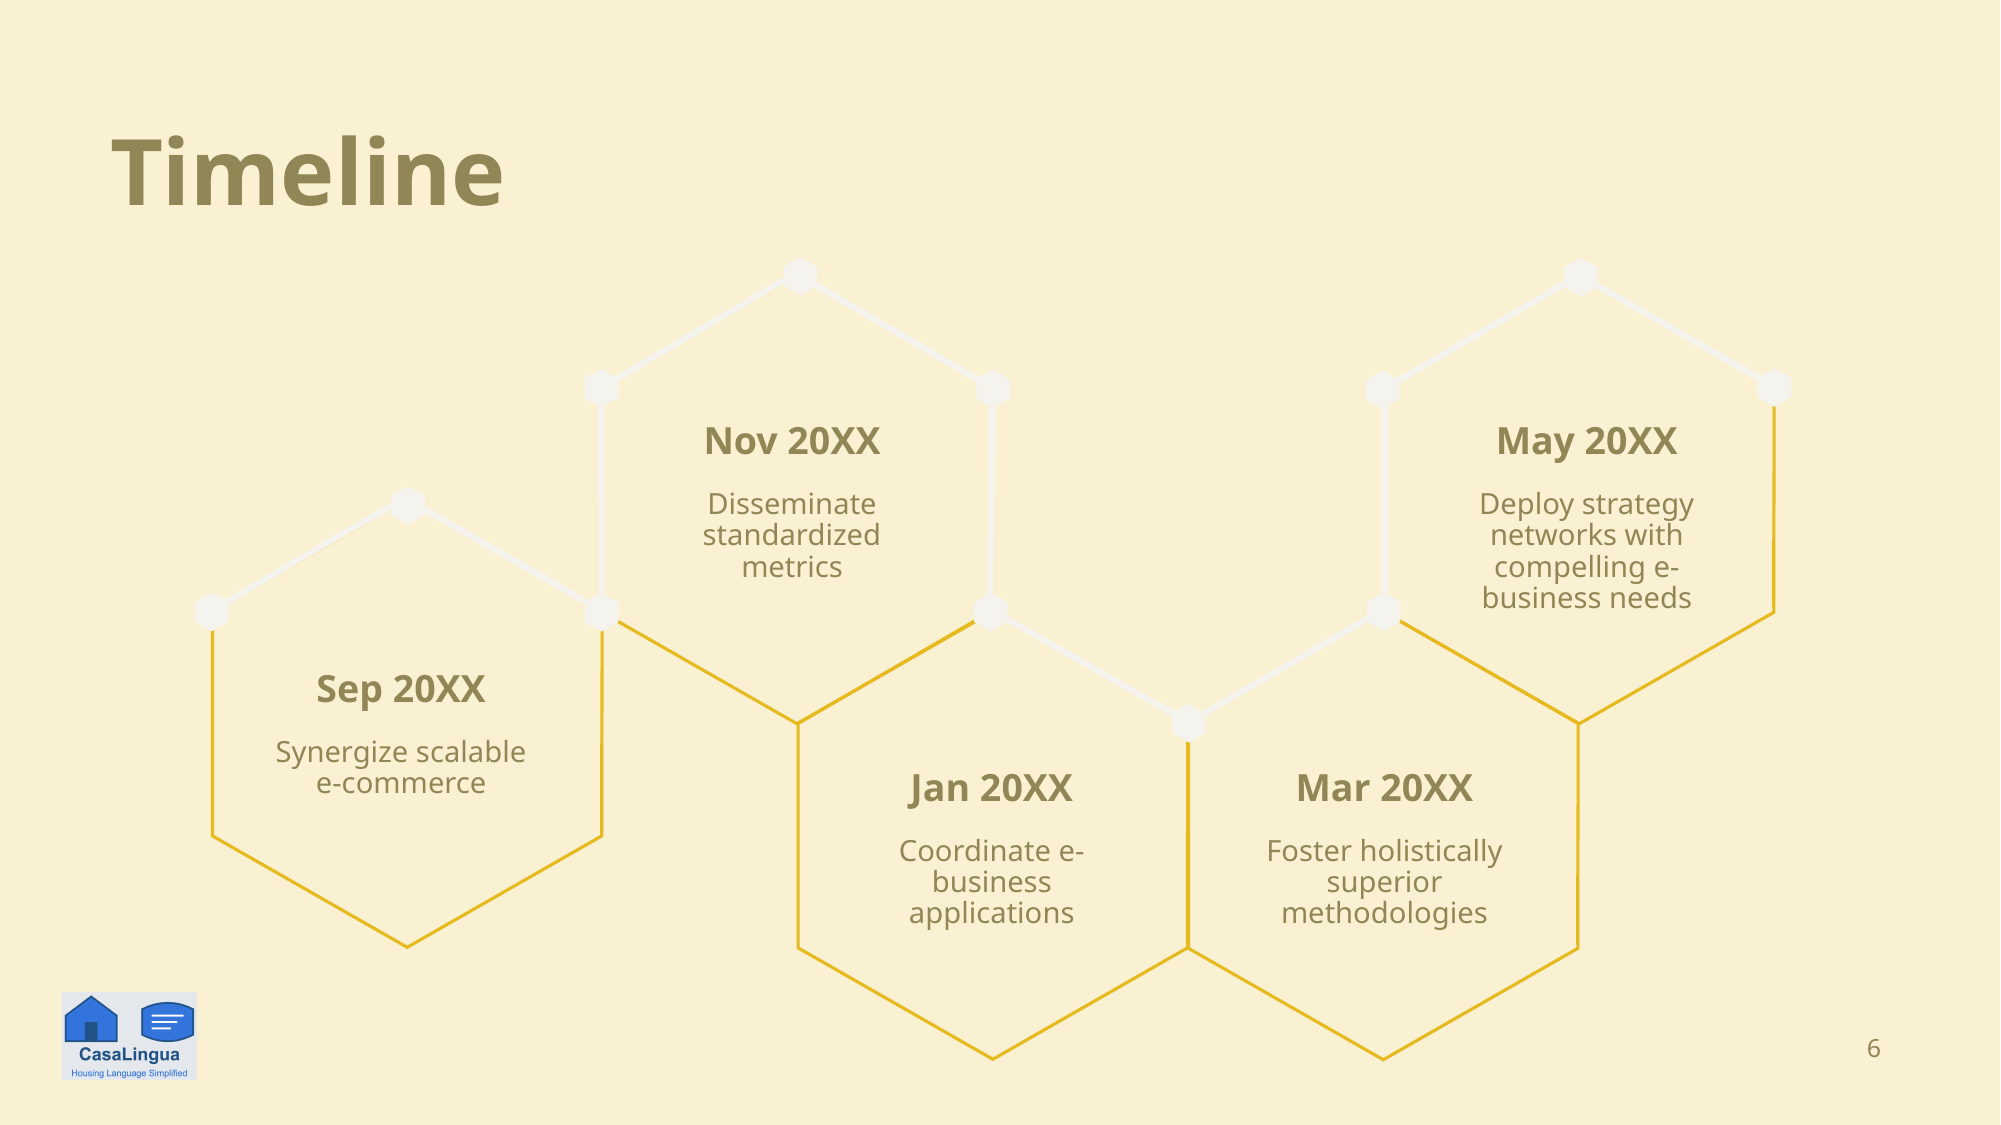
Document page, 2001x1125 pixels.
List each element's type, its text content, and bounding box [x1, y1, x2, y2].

list Sep 20XX [247, 634, 556, 718]
list Disseminate standardized metrics [638, 481, 947, 565]
slide_number 6 [1836, 1020, 1912, 1080]
picture [62, 992, 197, 1080]
title Timeline [94, 119, 1820, 317]
list Mar 20XX [1230, 733, 1539, 817]
list Deploy strategy networks with compelling e-business needs [1432, 481, 1741, 565]
list Nov 20XX [638, 386, 947, 470]
list Jan 20XX [837, 733, 1146, 817]
list Coordinate e-business applications [837, 828, 1146, 912]
list Synergize scalable e-commerce [247, 729, 556, 813]
list May 20XX [1432, 386, 1741, 470]
list Foster holistically superior methodologies [1230, 828, 1539, 912]
